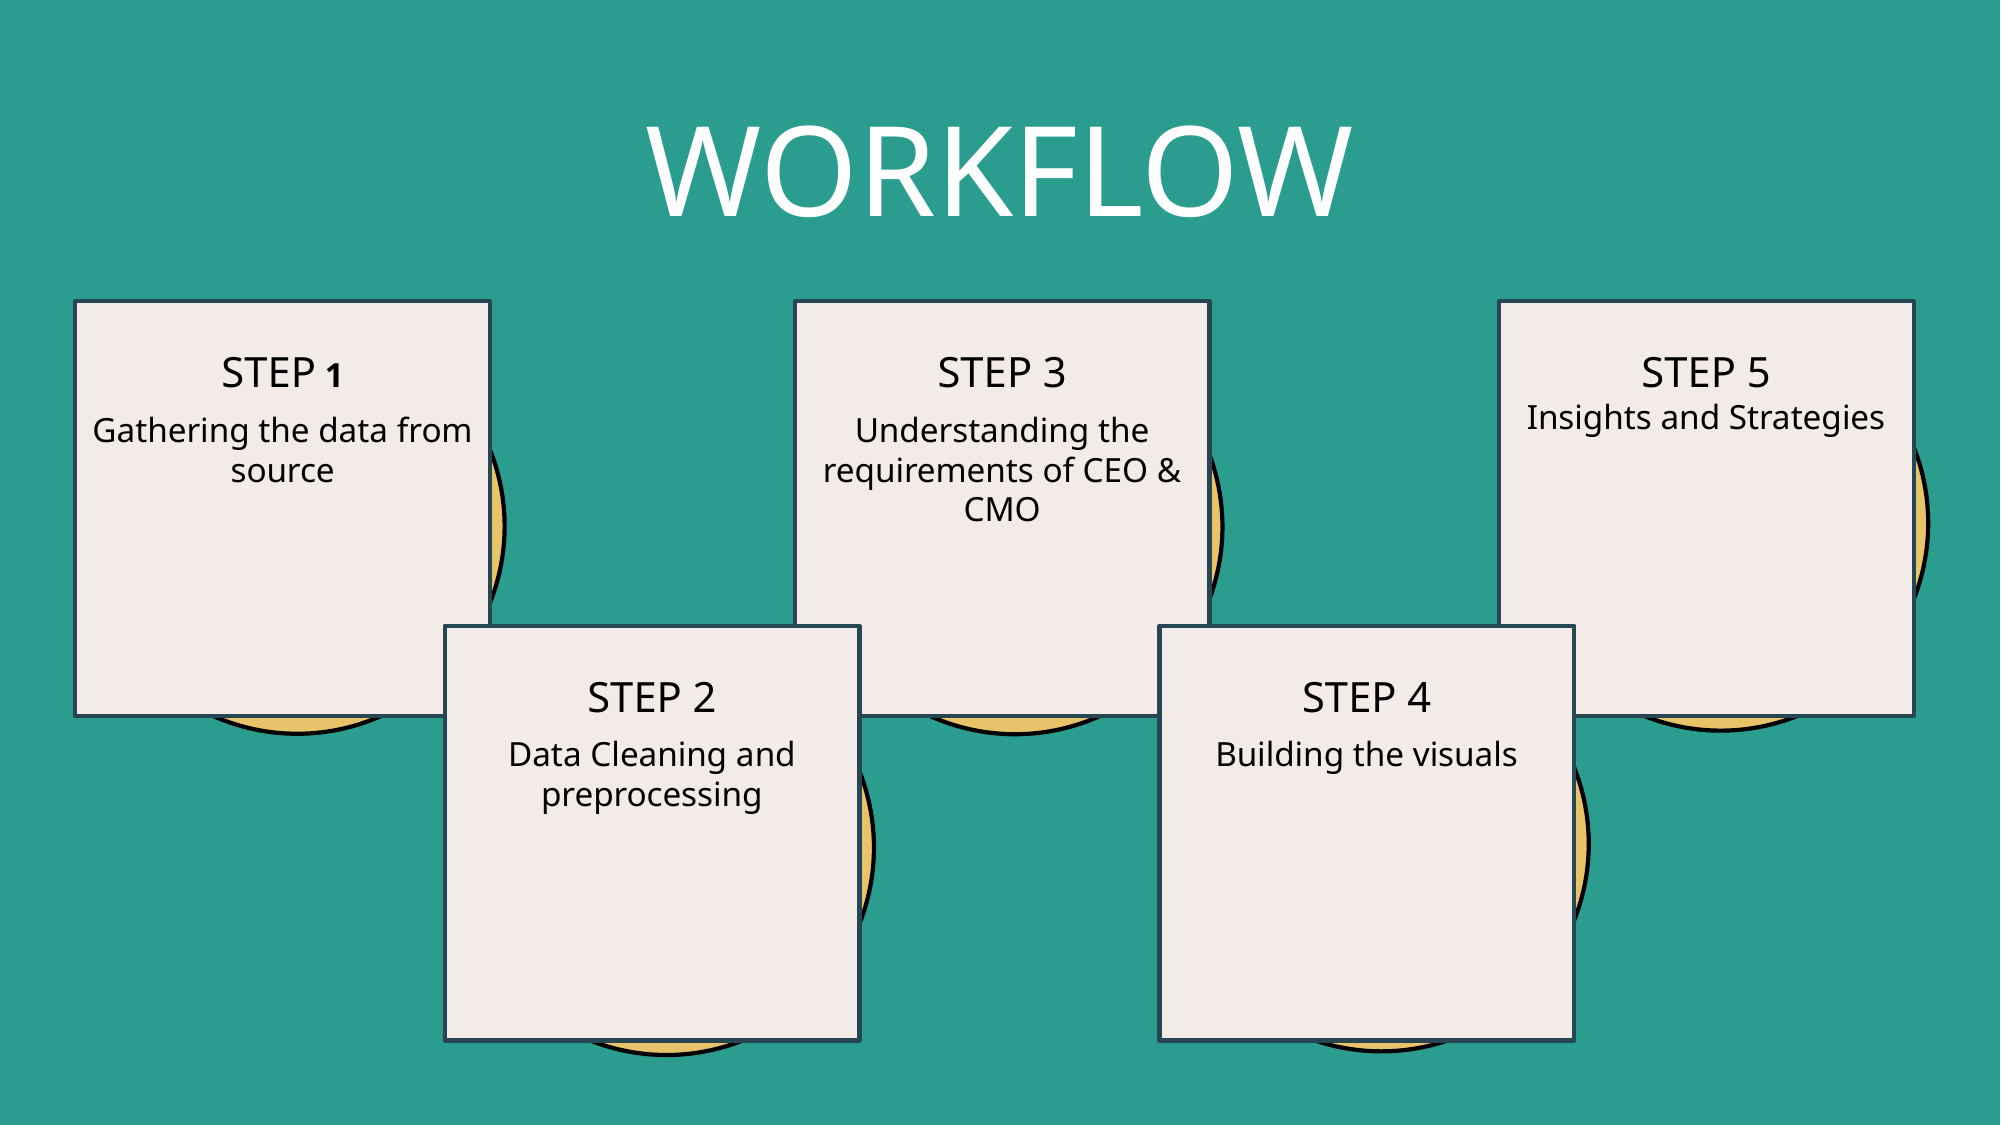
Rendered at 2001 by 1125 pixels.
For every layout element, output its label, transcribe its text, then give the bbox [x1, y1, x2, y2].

list STEP 1 Gathering the data from source [73, 299, 492, 718]
list STEP 2 Data Cleaning and preprocessing [443, 624, 862, 1043]
list STEP 5 Insights and Strategies [1497, 299, 1916, 718]
list STEP 4 Building the visuals [1157, 624, 1576, 1043]
list STEP 3 Understanding the requirements of CEO & CMO [793, 299, 1212, 718]
title WORKFLOW [187, 83, 1813, 251]
